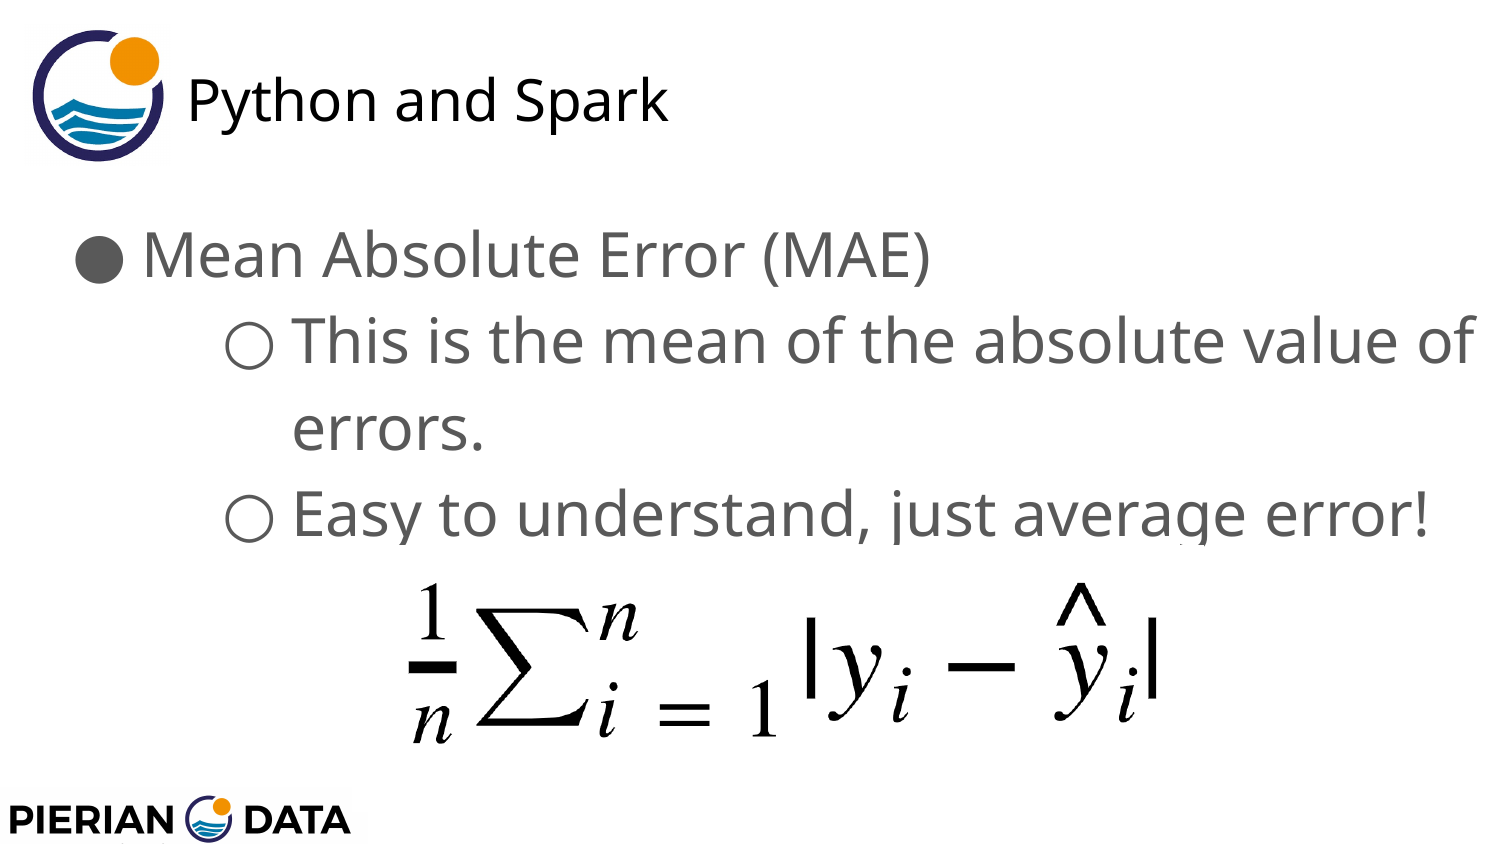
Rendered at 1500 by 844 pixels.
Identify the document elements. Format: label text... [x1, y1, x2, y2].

title Python and Spark [176, 48, 1449, 143]
picture [24, 24, 172, 167]
picture [0, 544, 1204, 844]
list Mean Absolute Error (MAE) This is the mean of the absolute value of errors. Easy to understand, just average error! [51, 189, 1494, 750]
